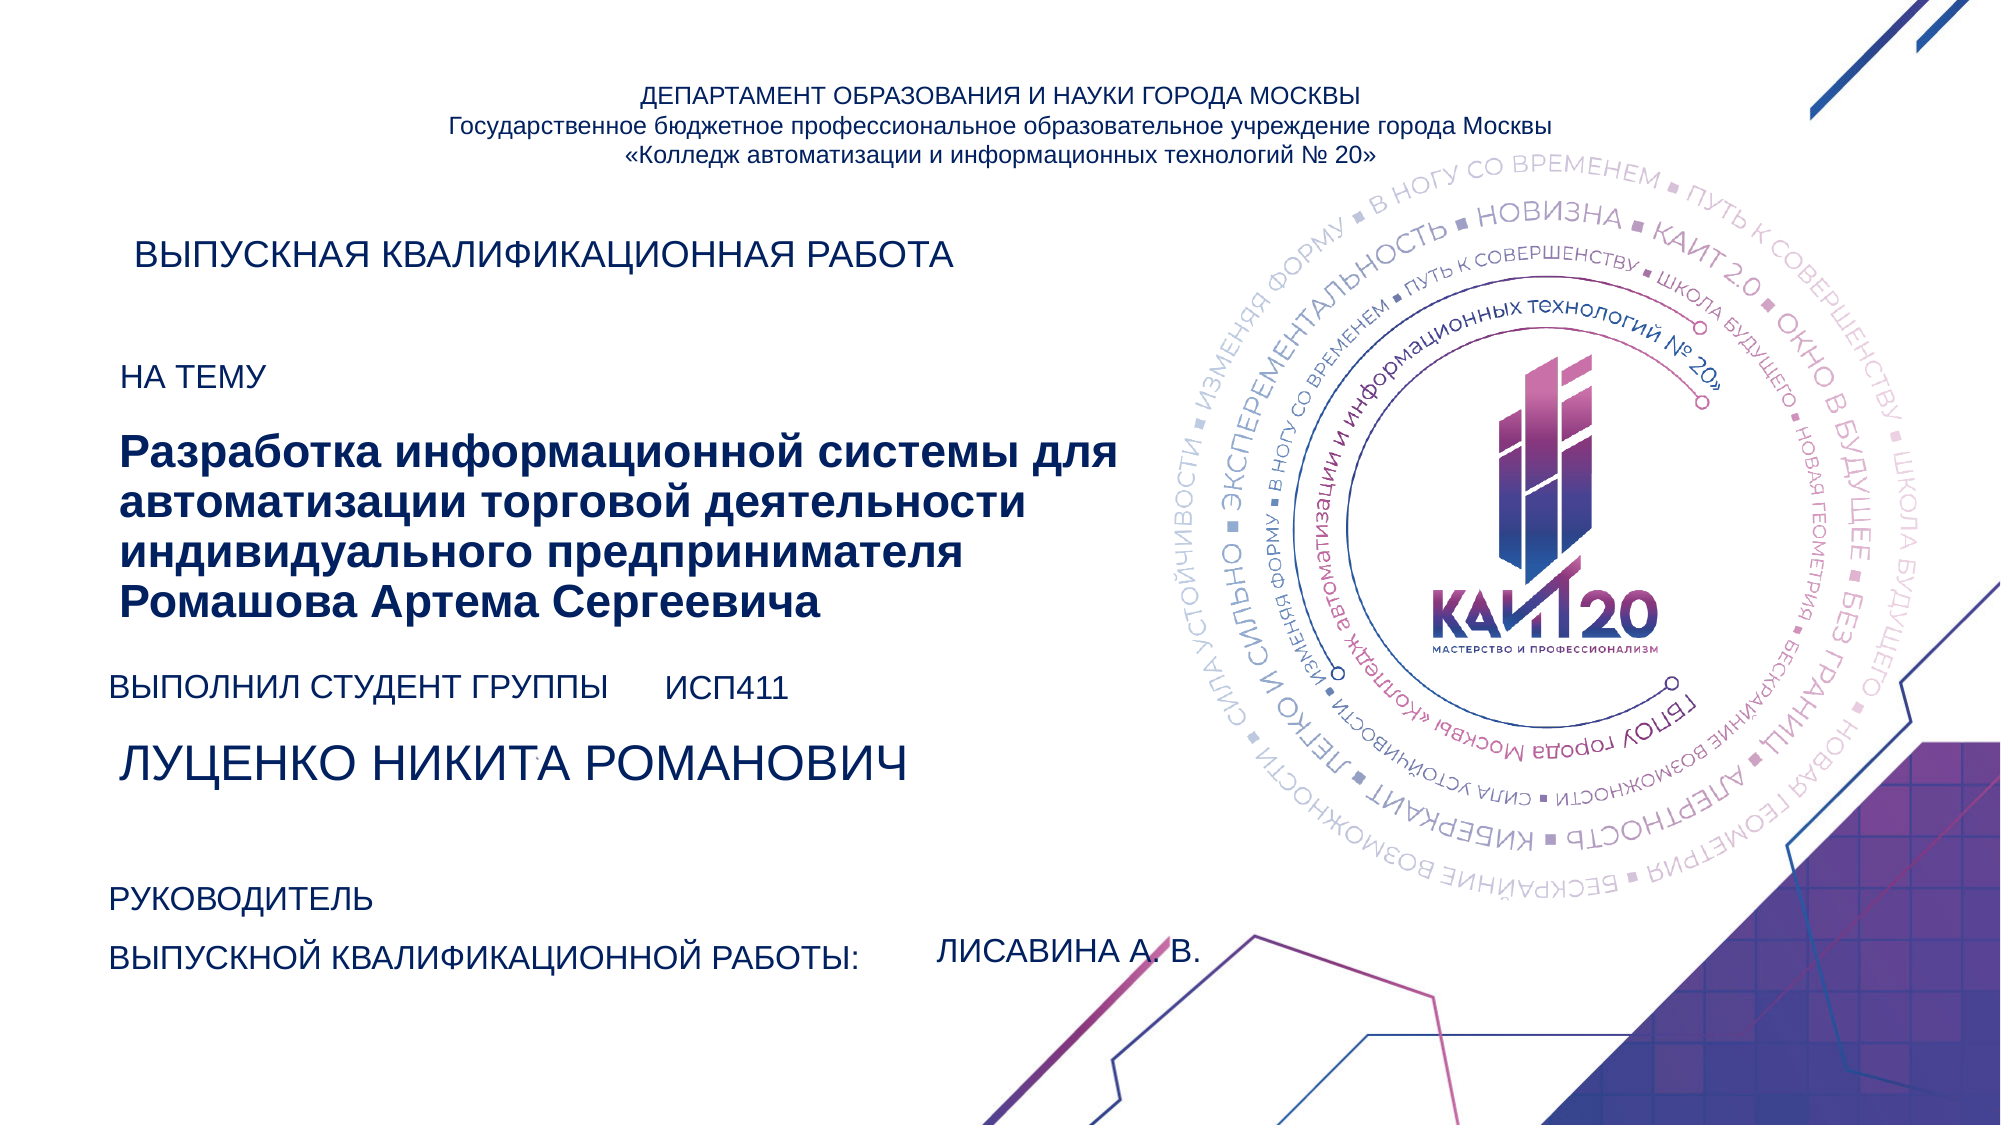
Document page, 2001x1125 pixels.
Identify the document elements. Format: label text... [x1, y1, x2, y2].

picture [0, 0, 2001, 1125]
list ЛИСАВИНА А. В. [921, 918, 1299, 985]
title Разработка информационной системы для автоматизации торговой деятельности индивидуального предпринимателя Ромашова Артема Сергеевича [104, 402, 1146, 653]
list ЛУЦЕНКО НИКИТА РОМАНОВИЧ [104, 729, 1204, 846]
list ИСП411 [648, 655, 806, 716]
